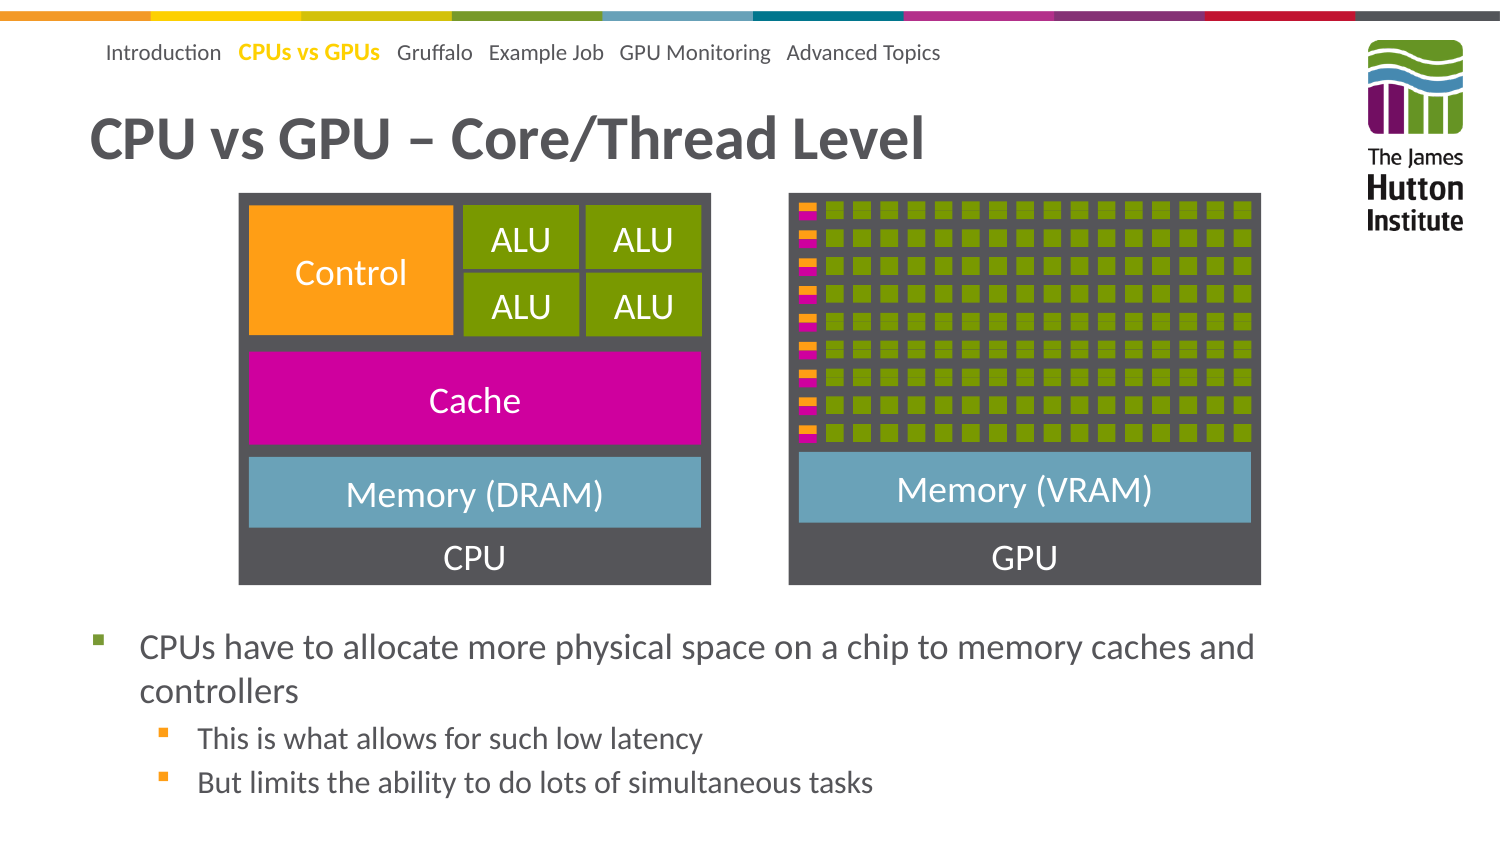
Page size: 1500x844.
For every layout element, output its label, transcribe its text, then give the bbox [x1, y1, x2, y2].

picture [0, 11, 1500, 21]
picture [1368, 40, 1463, 231]
title CPU vs GPU – Core/Thread Level [75, 89, 1284, 180]
footer Introduction CPUs vs GPUs Gruffalo Example Job GPU Monitoring Advanced Topics [75, 27, 1369, 73]
list CPUs have to allocate more physical space on a chip to memory caches and controllers This is what allows for such low latency But limits the ability to do lots of simultaneous tasks [75, 615, 1425, 811]
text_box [238, 192, 1262, 586]
